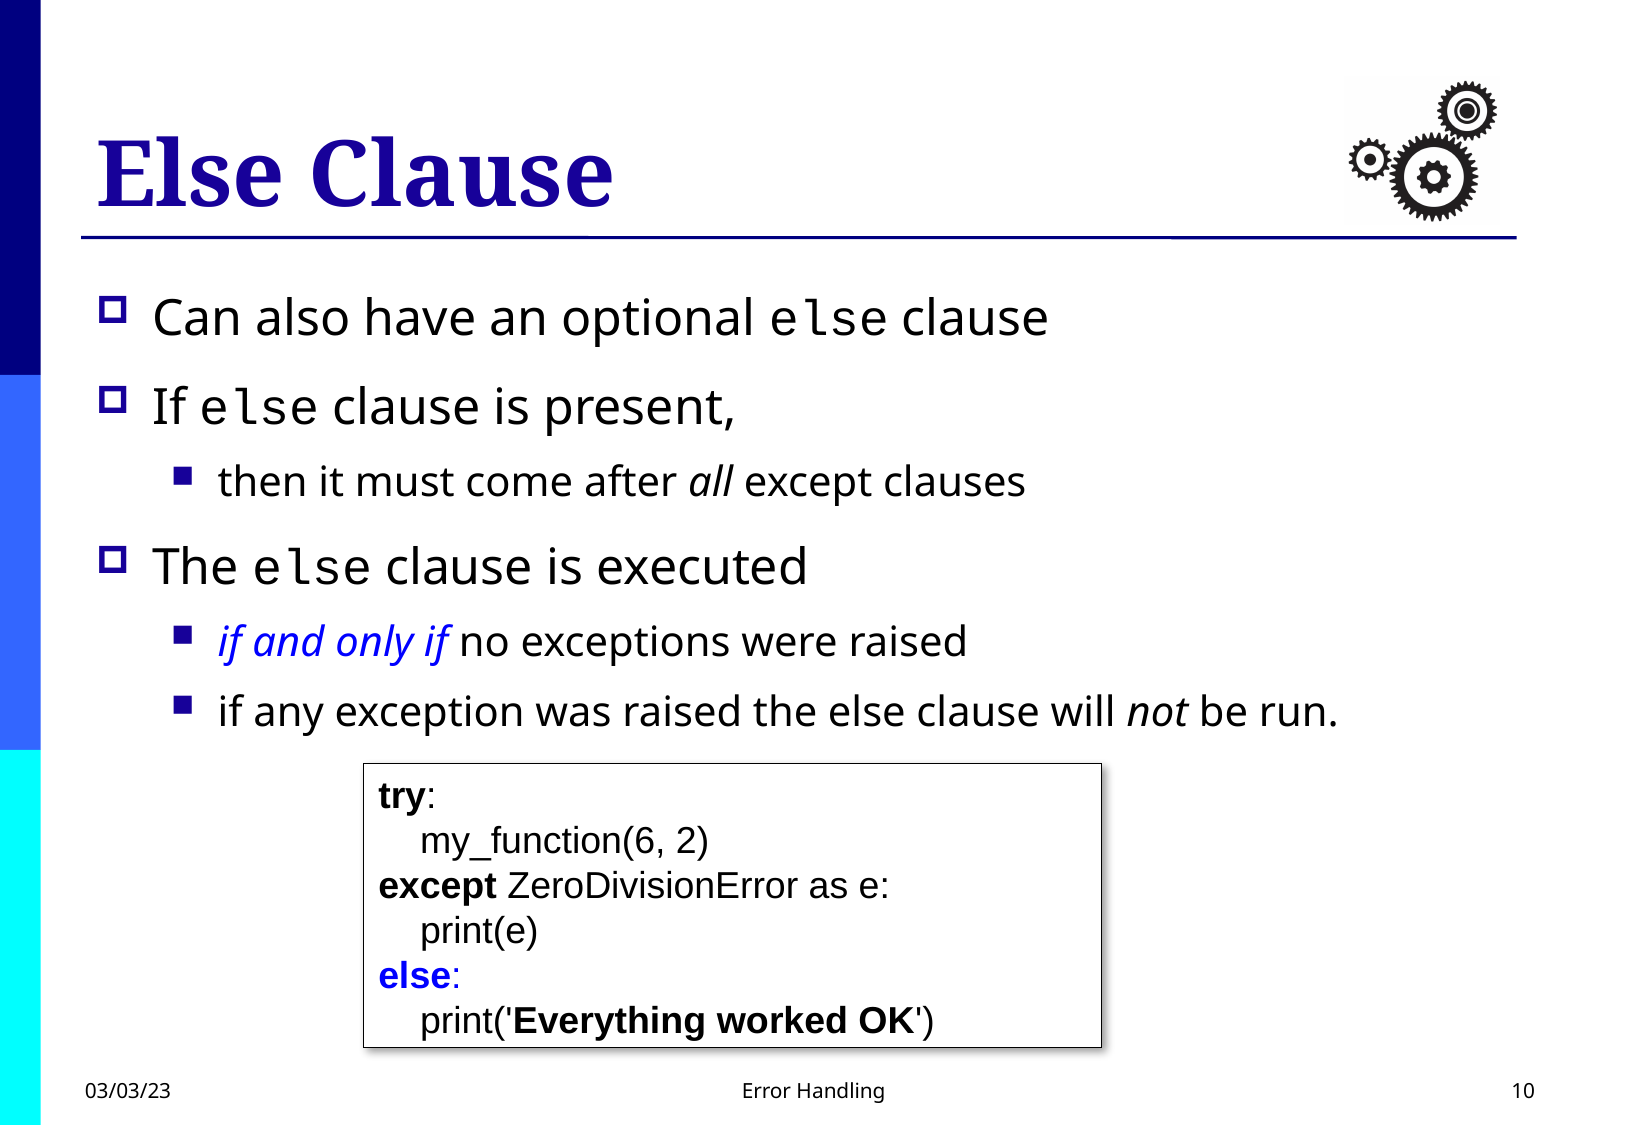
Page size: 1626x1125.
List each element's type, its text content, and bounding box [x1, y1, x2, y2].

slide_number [70, 1070, 450, 1125]
picture [1343, 75, 1500, 225]
title Else Clause [81, 45, 1544, 233]
list Can also have an optional else clause If else clause is present, then it must come after all except clauses The else clause is executed if and only if no exceptions were raised if any exception was raised the else clause will not be run. [81, 262, 1544, 1006]
text_box try: my_function(6, 2) except ZeroDivisionError as e: print(e) else: print('Everything worked OK') [363, 763, 1102, 1048]
slide_number 10 [1170, 1070, 1550, 1125]
footer Error Handling [556, 1070, 1071, 1125]
